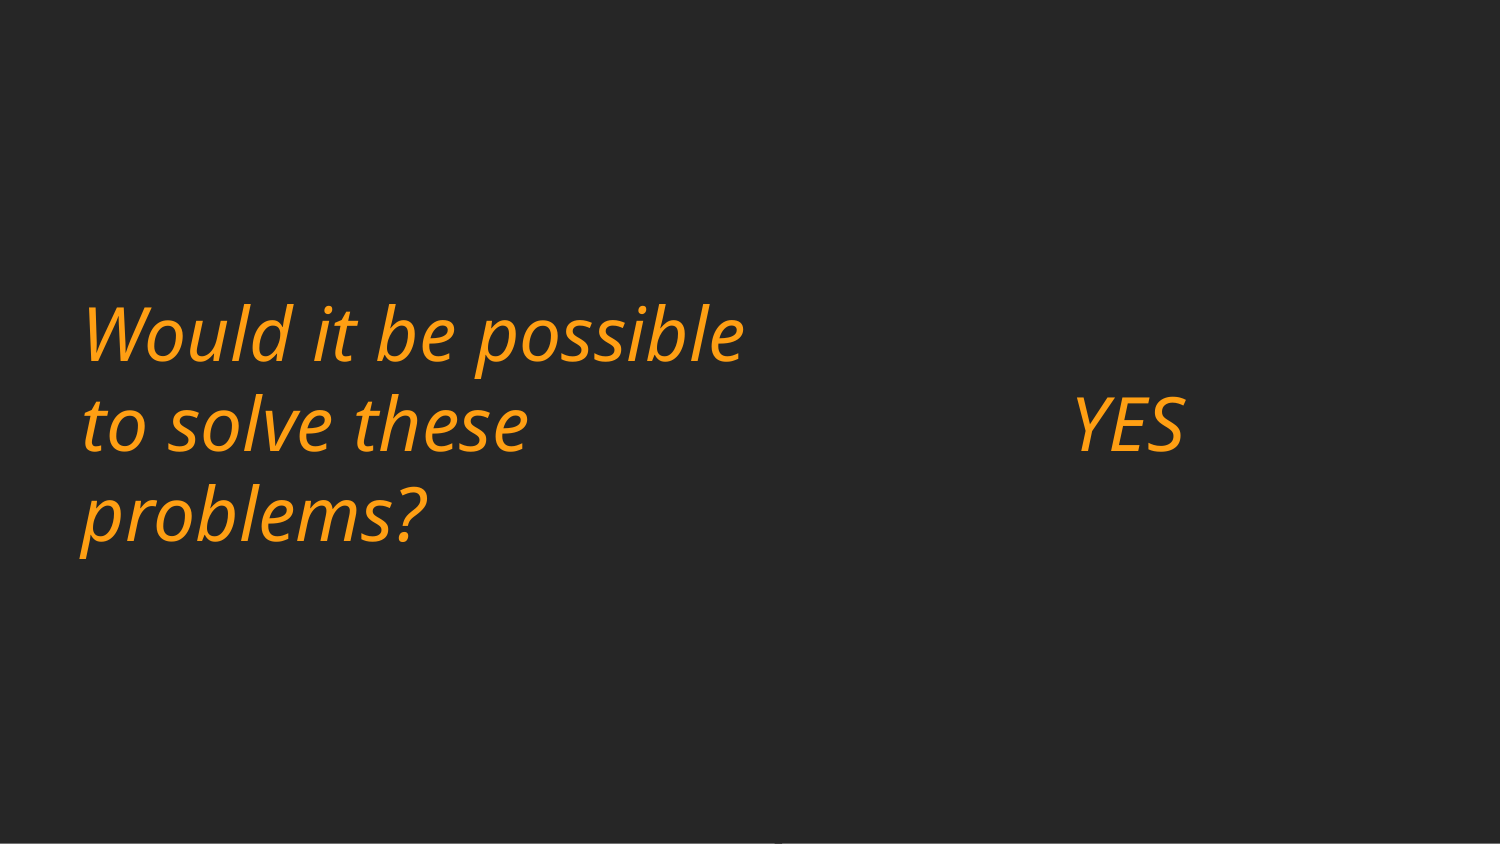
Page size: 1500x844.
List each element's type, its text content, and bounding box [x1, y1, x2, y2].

text_box YES [774, 0, 1500, 844]
text_box Would it be possible to solve these problems? [0, 0, 774, 844]
